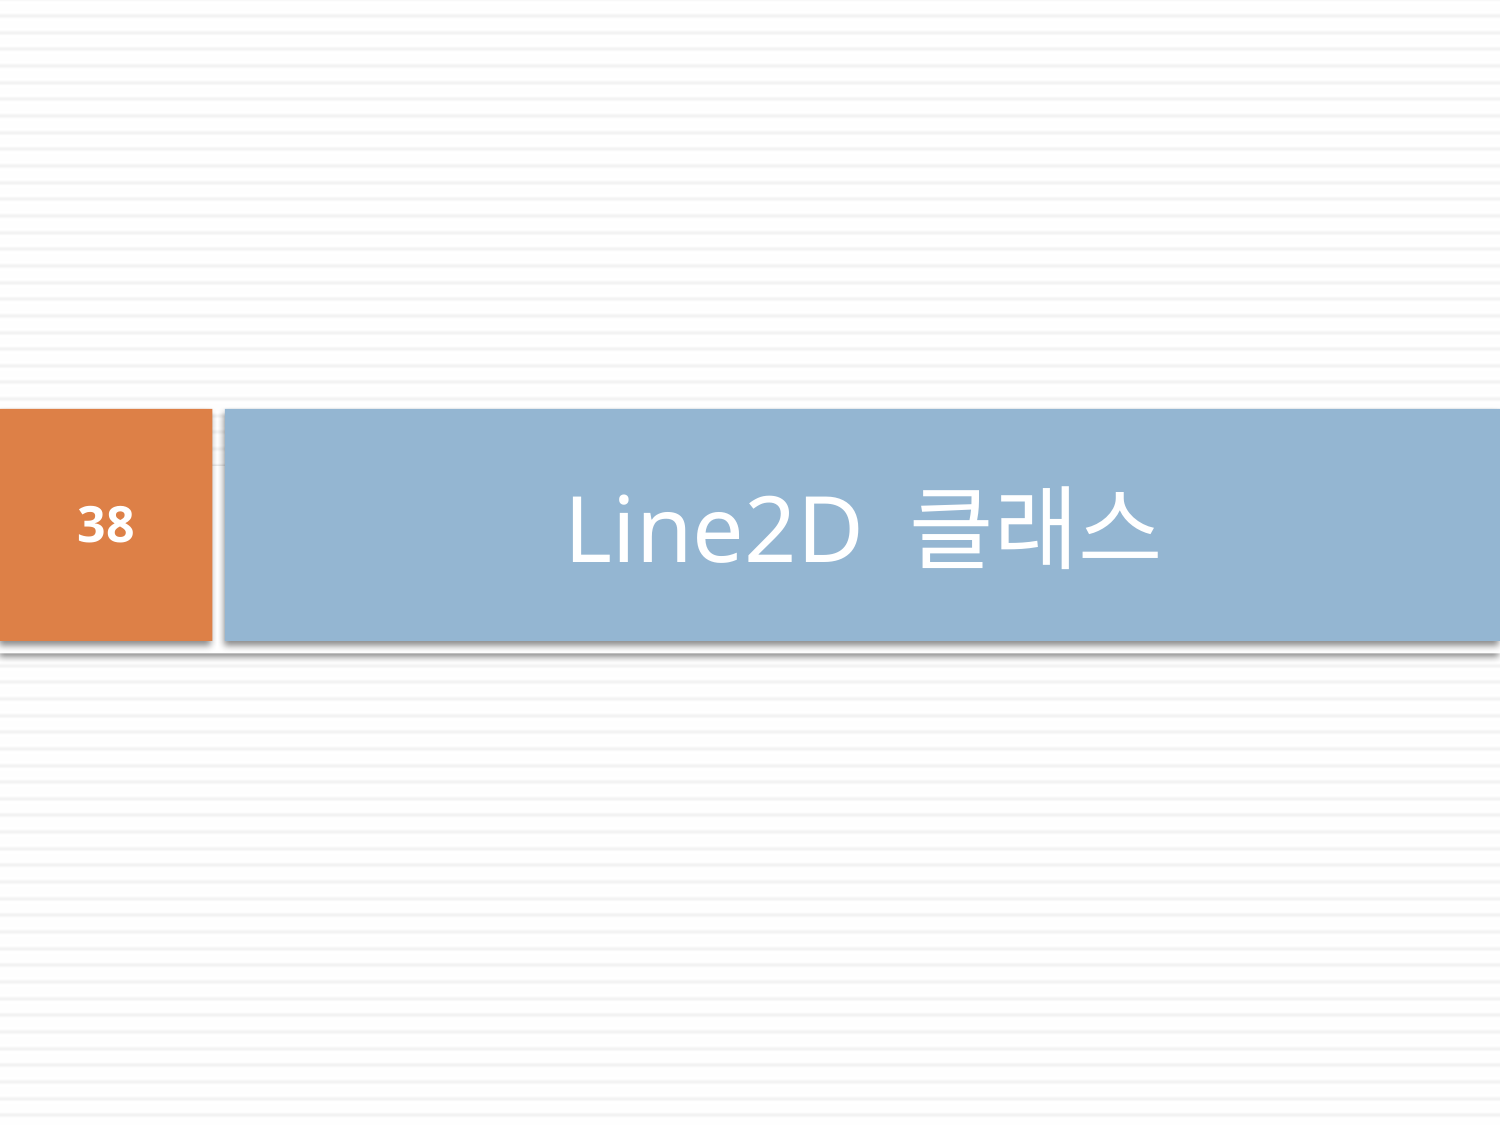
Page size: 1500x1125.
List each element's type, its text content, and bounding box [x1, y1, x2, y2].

slide_number 38 [0, 469, 213, 585]
title Line2D 클래스 [238, 444, 1489, 607]
